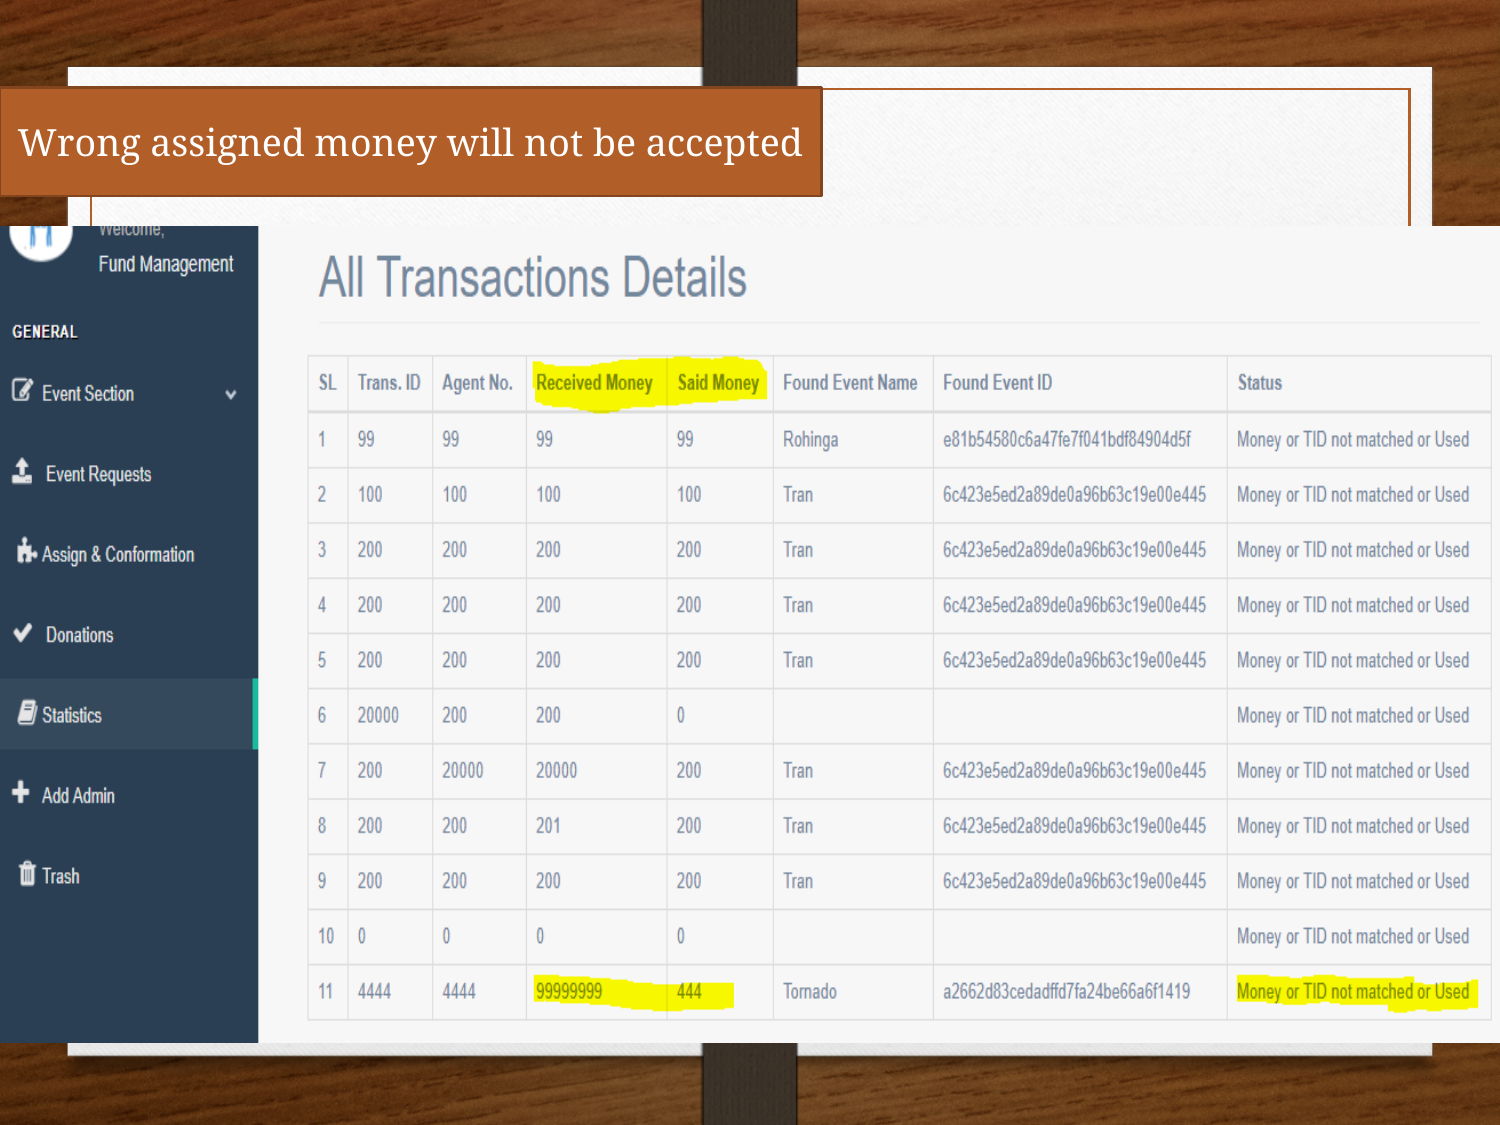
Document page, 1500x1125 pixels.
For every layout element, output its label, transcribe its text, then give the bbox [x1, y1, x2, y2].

text_box Wrong assigned money will not be accepted [0, 86, 823, 197]
picture [0, 0, 699, 86]
picture [0, 0, 1500, 1125]
